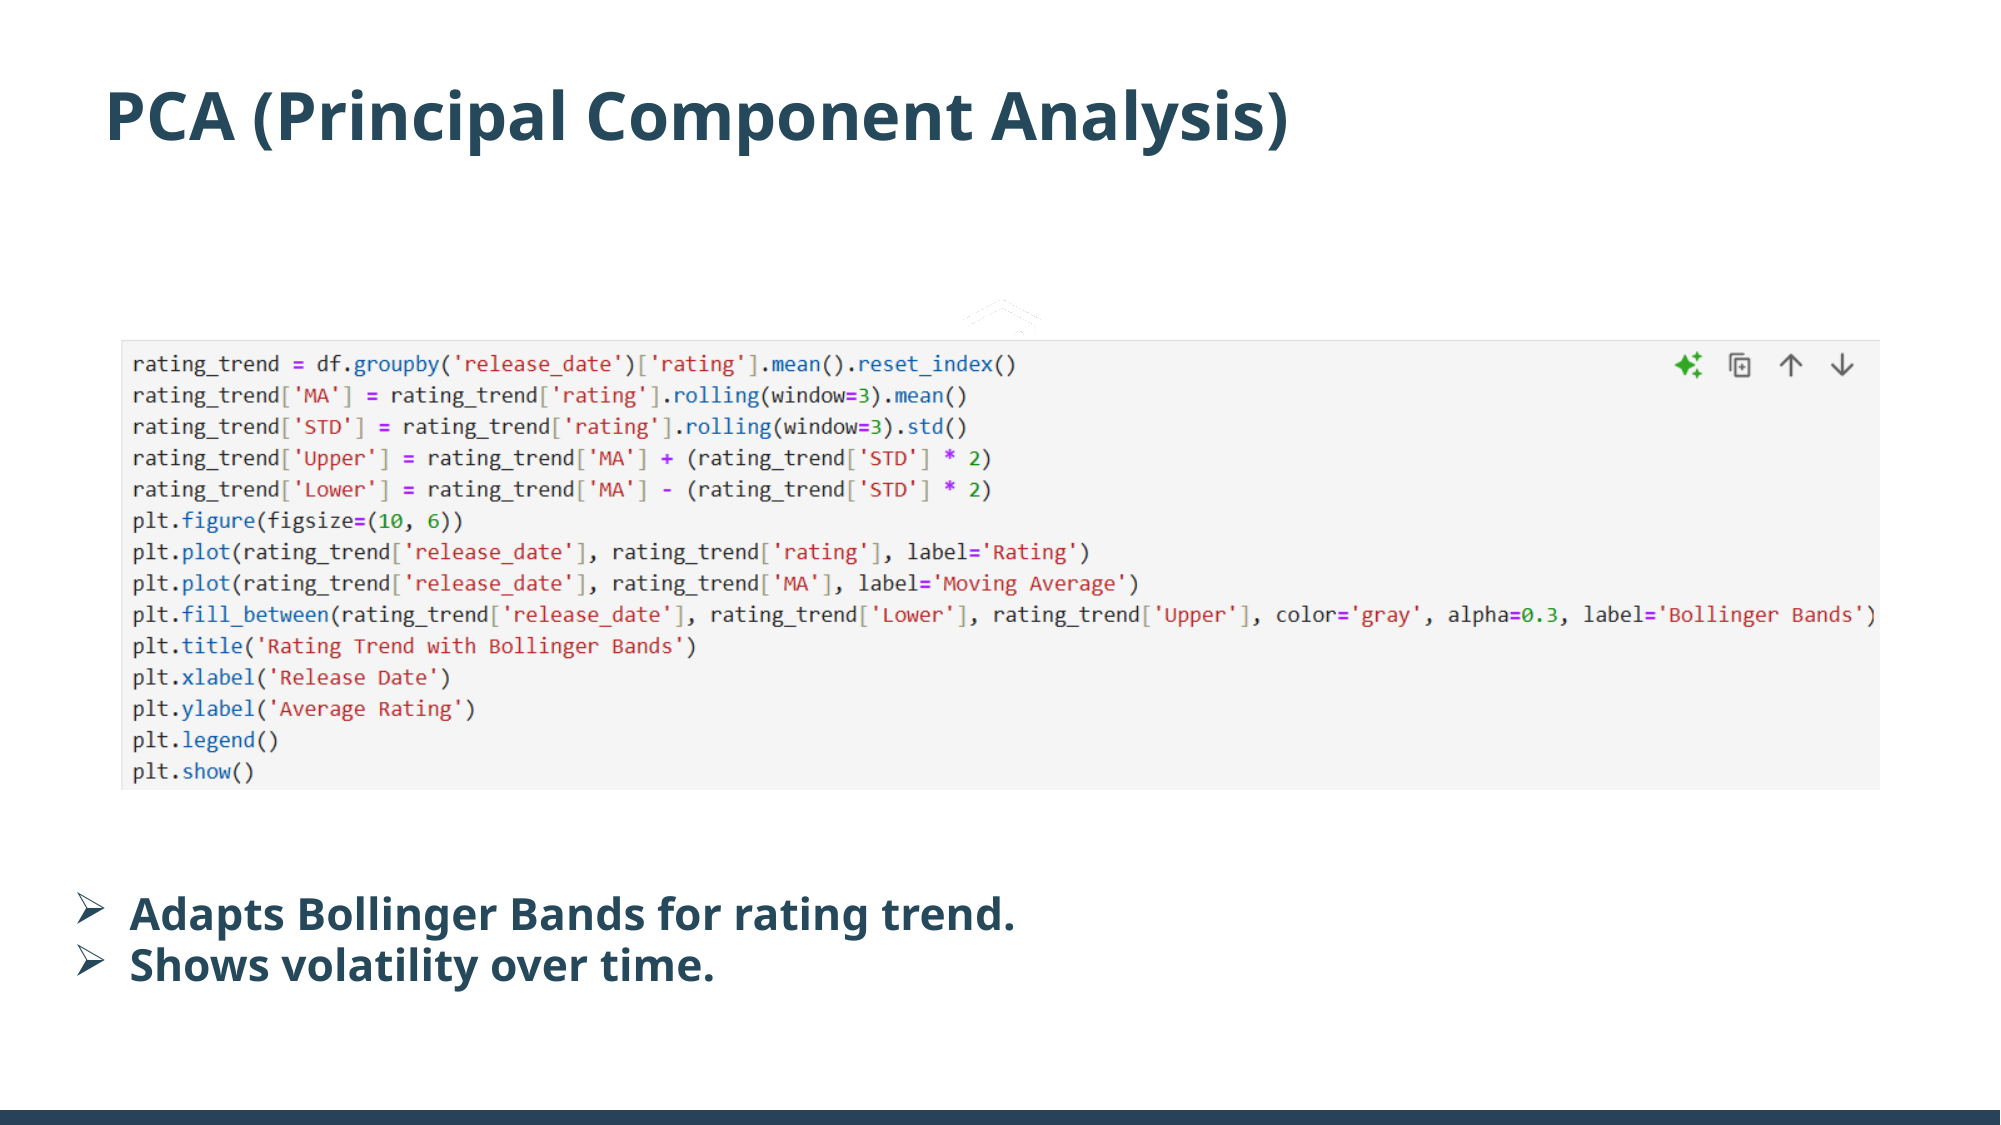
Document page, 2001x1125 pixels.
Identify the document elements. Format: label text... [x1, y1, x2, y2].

picture [120, 299, 1880, 790]
text_box Adapts Bollinger Bands for rating trend. Shows volatility over time. [58, 881, 1033, 1000]
text_box PCA (Principal Component Analysis) [104, 78, 1377, 157]
